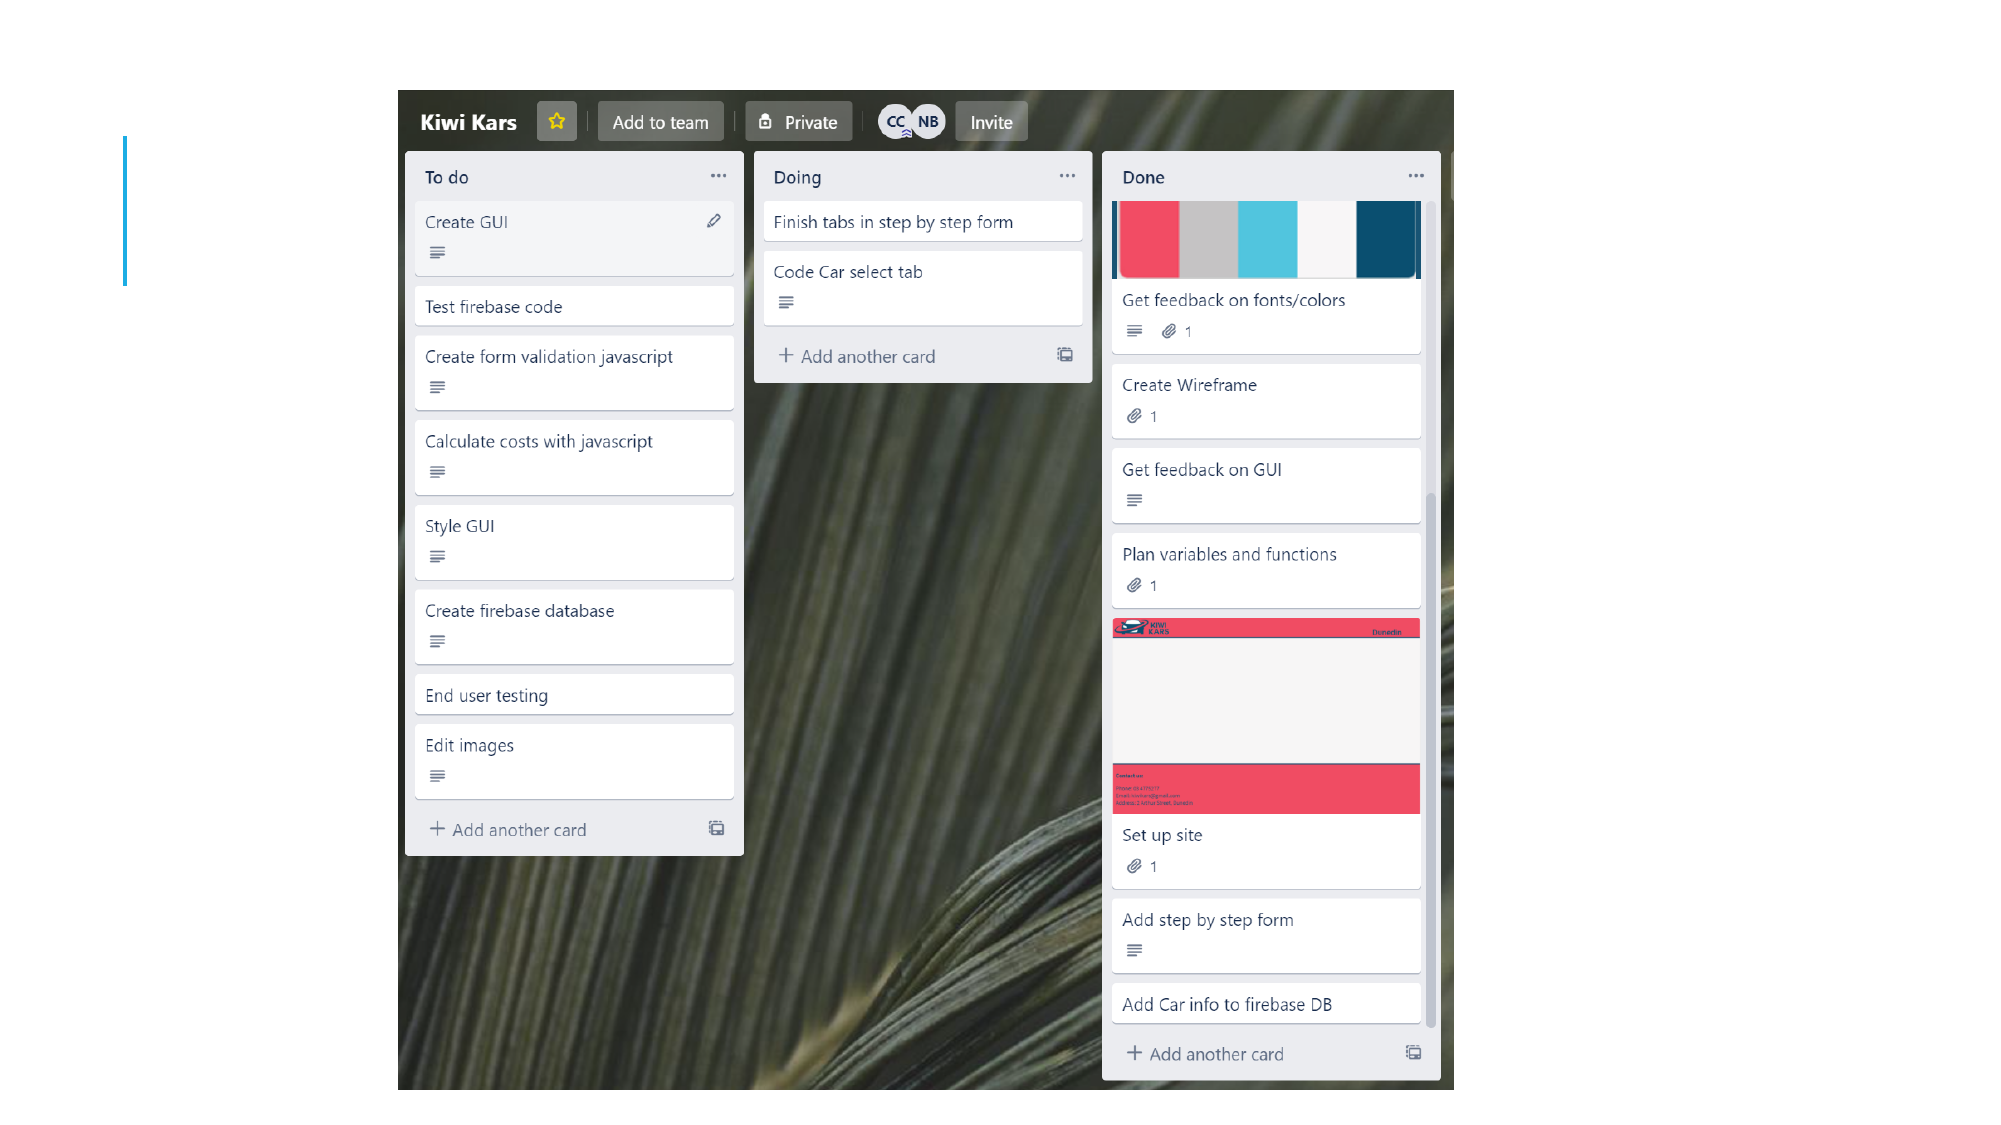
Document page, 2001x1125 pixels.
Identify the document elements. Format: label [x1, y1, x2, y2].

picture [398, 90, 1455, 1091]
